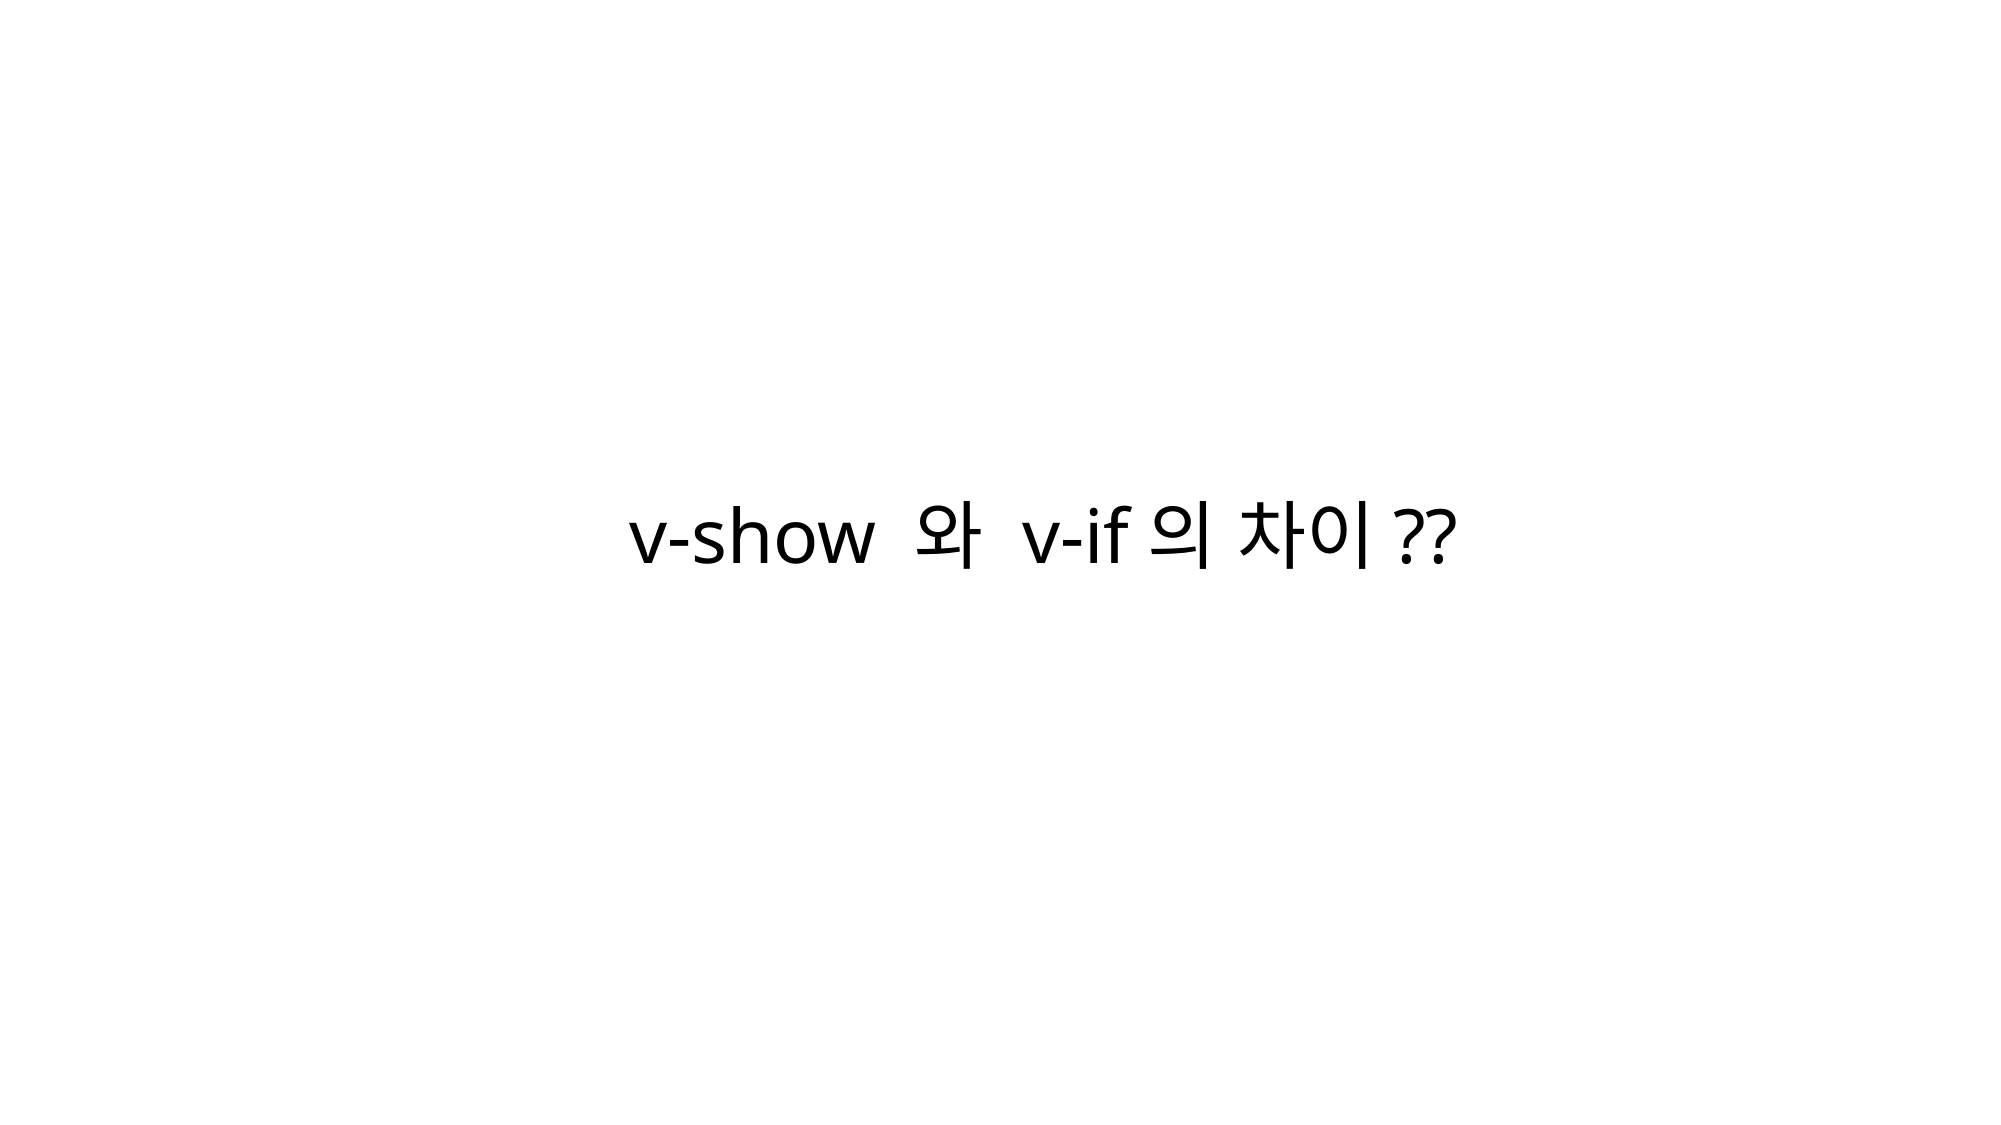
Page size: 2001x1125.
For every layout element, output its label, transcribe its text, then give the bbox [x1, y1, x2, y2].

text_box v-show 와 v-if의 차이?? [614, 481, 1474, 586]
